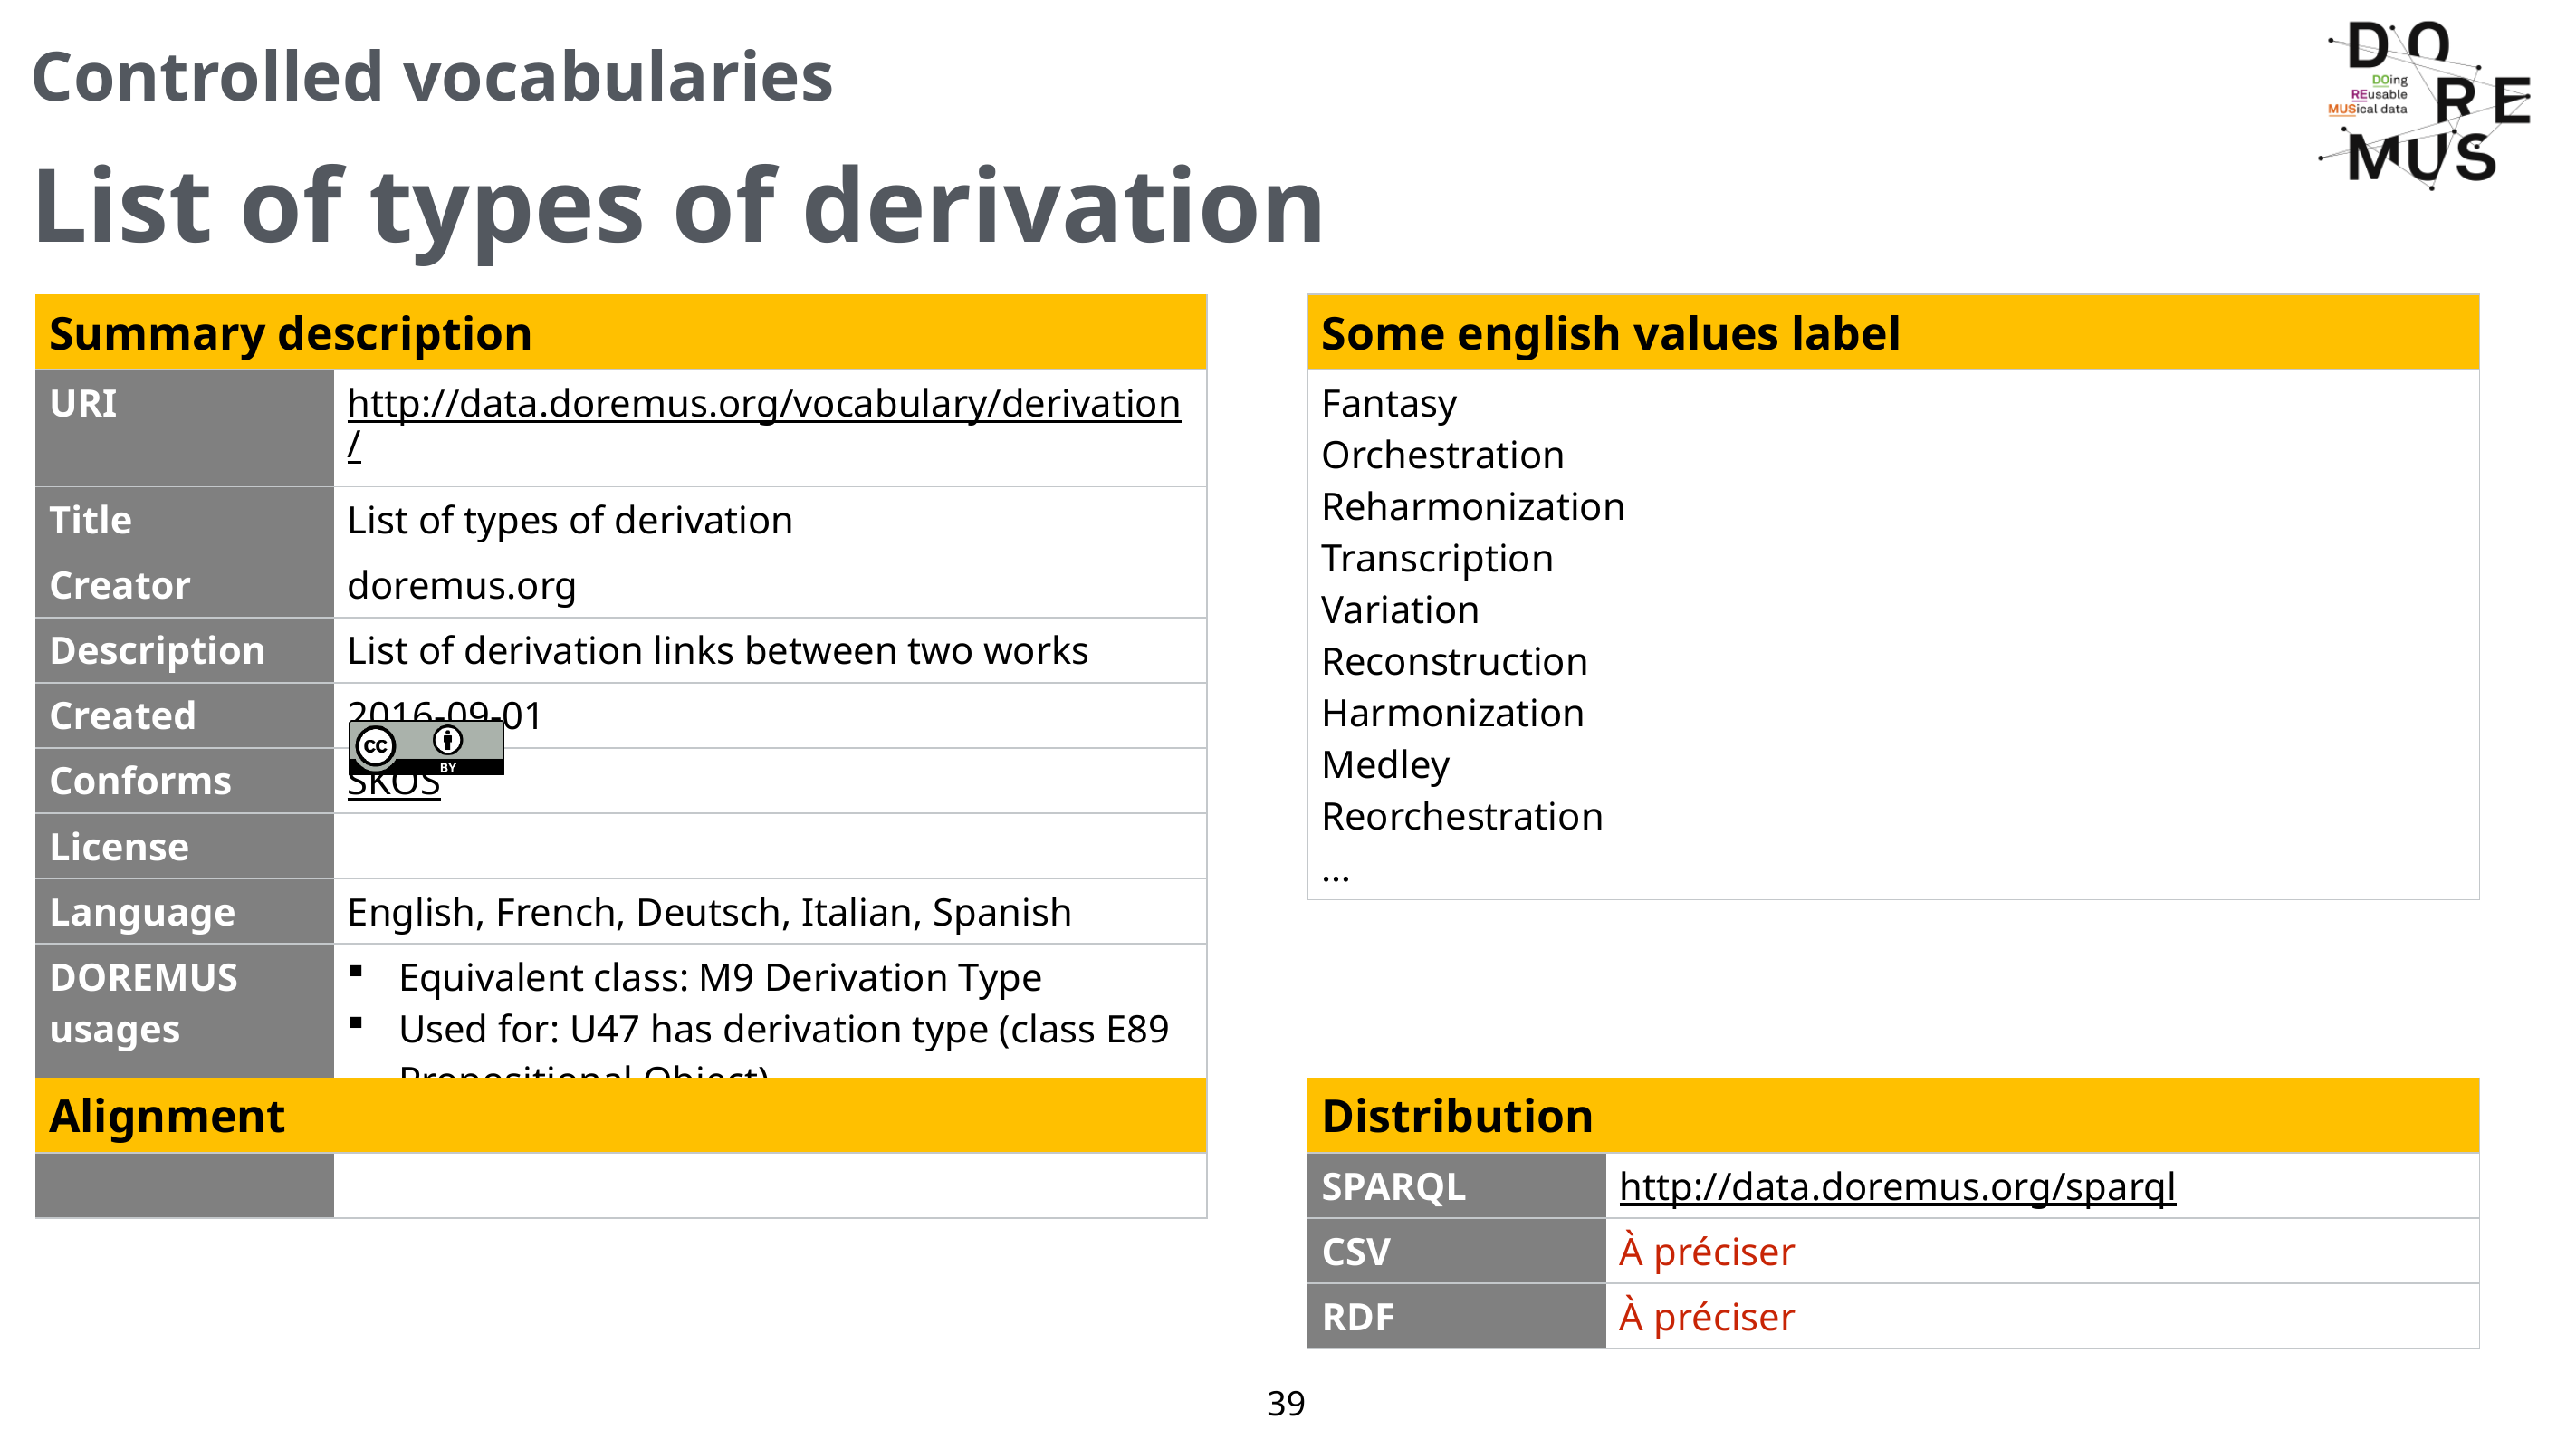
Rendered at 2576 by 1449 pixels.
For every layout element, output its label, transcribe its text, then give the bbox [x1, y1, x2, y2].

table_cell http://data.doremus.org/vocabulary/derivation/ [334, 370, 1206, 486]
table_cell License [35, 814, 334, 878]
list List of types of derivation [22, 133, 2221, 270]
title Controlled vocabularies [22, 14, 2221, 133]
table_cell English, French, Deutsch, Italian, Spanish [334, 879, 1206, 943]
table_cell À préciser [1606, 1219, 2479, 1282]
picture [349, 719, 504, 775]
table_cell Creator [35, 552, 334, 617]
table_cell Title [35, 487, 334, 552]
table_header Some english values label [1308, 295, 2479, 369]
table_cell SPARQL [1307, 1154, 1606, 1217]
slide_number 39 [1248, 1374, 1326, 1431]
table_cell SKOS [334, 749, 1206, 812]
table_cell [334, 814, 1206, 878]
table_cell DOREMUS usages [35, 945, 334, 1078]
table_cell List of types of derivation [334, 487, 1206, 552]
table_header Summary description [35, 294, 1206, 369]
table_cell [334, 1154, 1206, 1217]
table_cell RDF [1307, 1284, 1606, 1348]
table_cell http://data.doremus.org/sparql [1606, 1154, 2479, 1217]
table_cell URI [35, 370, 334, 486]
table_header Distribution [1307, 1078, 2479, 1152]
table_header Alignment [35, 1078, 1206, 1152]
table_cell À préciser [1606, 1284, 2479, 1348]
table_cell Description [35, 619, 334, 682]
table_cell doremus.org [334, 552, 1206, 617]
table_cell List of derivation links between two works [334, 619, 1206, 682]
table_cell CSV [1307, 1219, 1606, 1282]
table_cell Fantasy Orchestration Reharmonization Transcription Variation Reconstruction Harmonization Medley Reorchestration … [1308, 370, 2479, 899]
table_cell Created [35, 684, 334, 747]
table_cell Conforms [35, 749, 334, 812]
table_cell Equivalent class: M9 Derivation Type Used for: U47 has derivation type (class E89 Propositional Object) [334, 945, 1206, 1078]
table_cell [35, 1154, 334, 1217]
table_cell 2016-09-01 [334, 684, 1206, 747]
picture [2313, 14, 2534, 194]
table_cell Language [35, 879, 334, 943]
